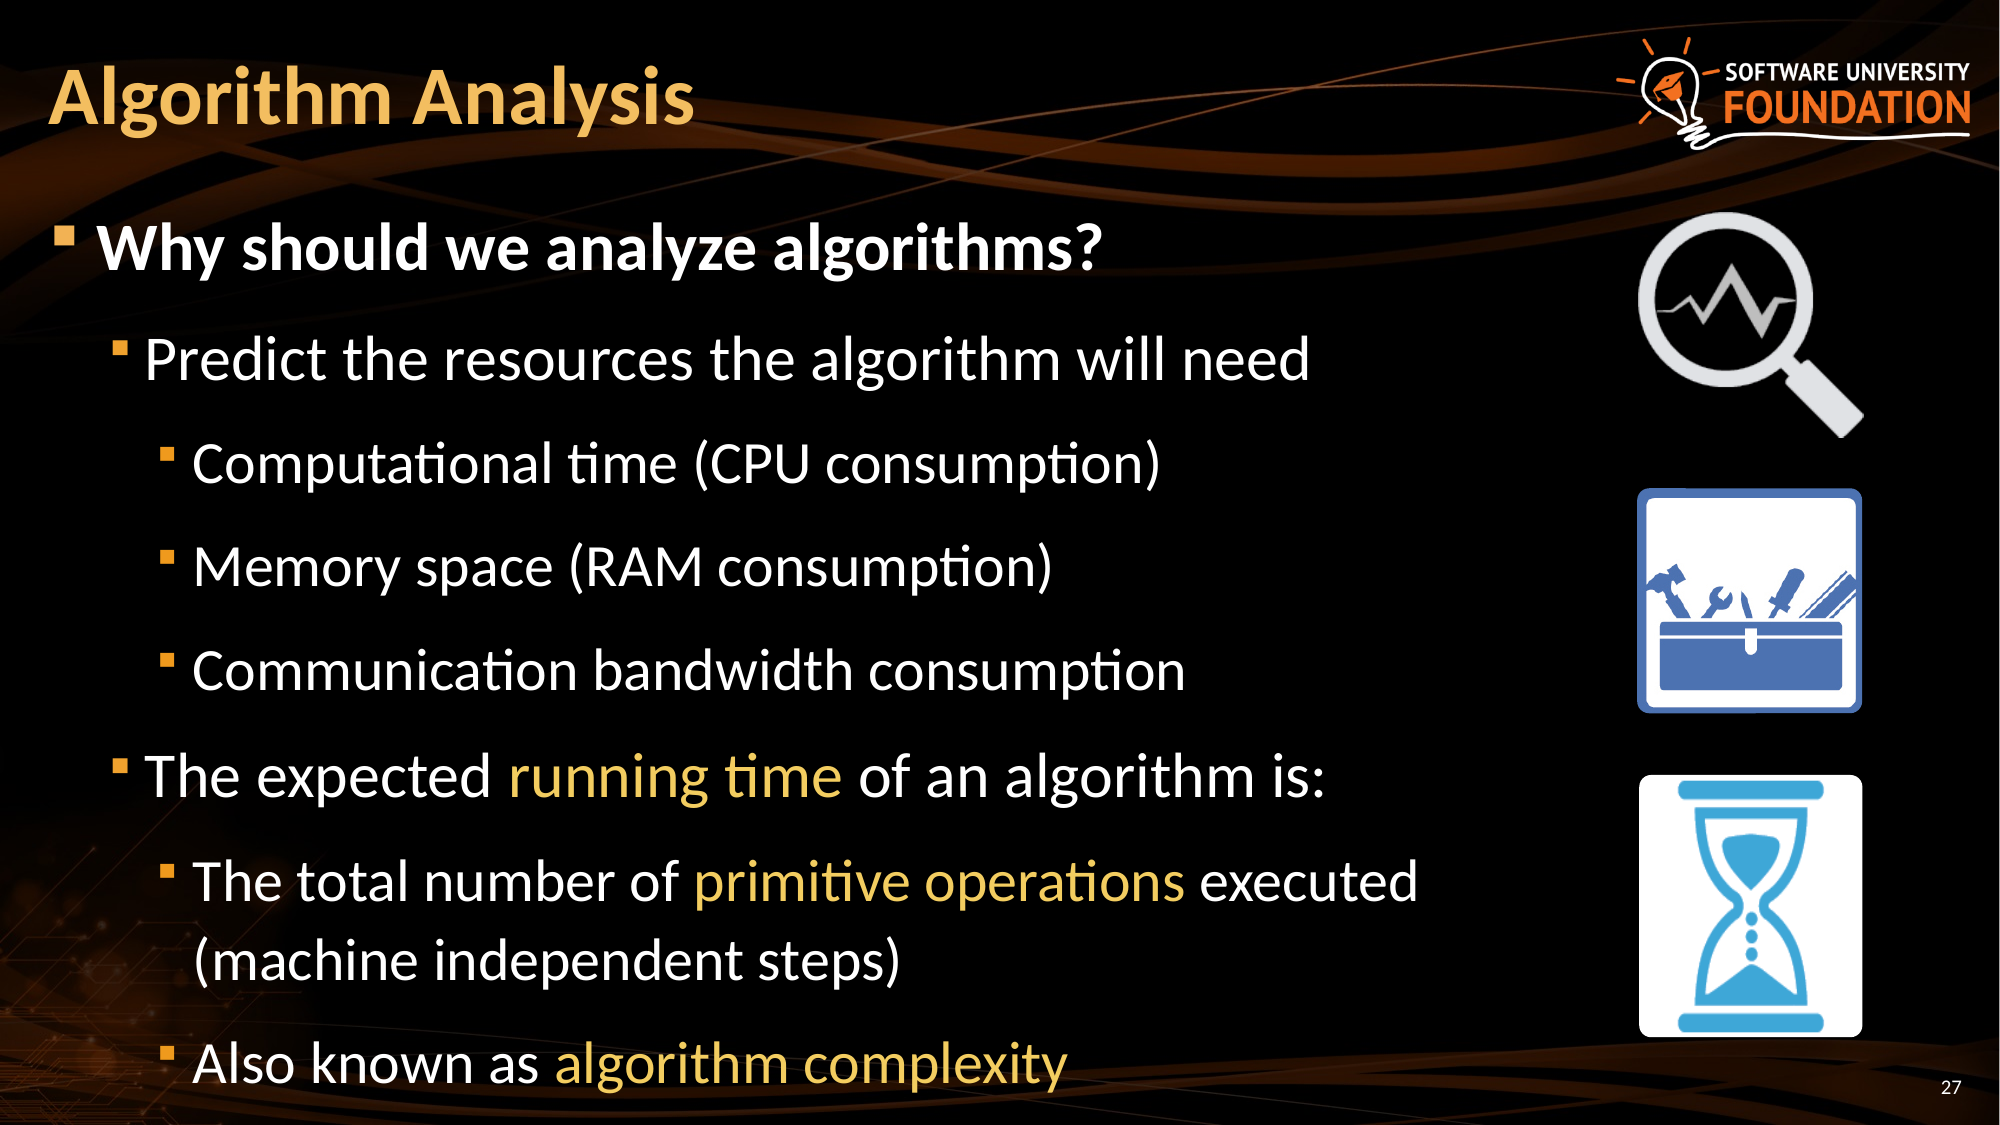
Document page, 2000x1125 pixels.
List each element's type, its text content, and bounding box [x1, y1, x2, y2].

list Why should we analyze algorithms? Predict the resources the algorithm will need Computational time (CPU consumption) Memory space (RAM consumption) Communication bandwidth consumption The expected running time of an algorithm is: The total number of primitive operations executed (machine independent steps) Also known as algorithm complexity [31, 188, 1968, 1103]
title Algorithm Analysis [30, 6, 1602, 189]
picture [0, 0, 2000, 1125]
